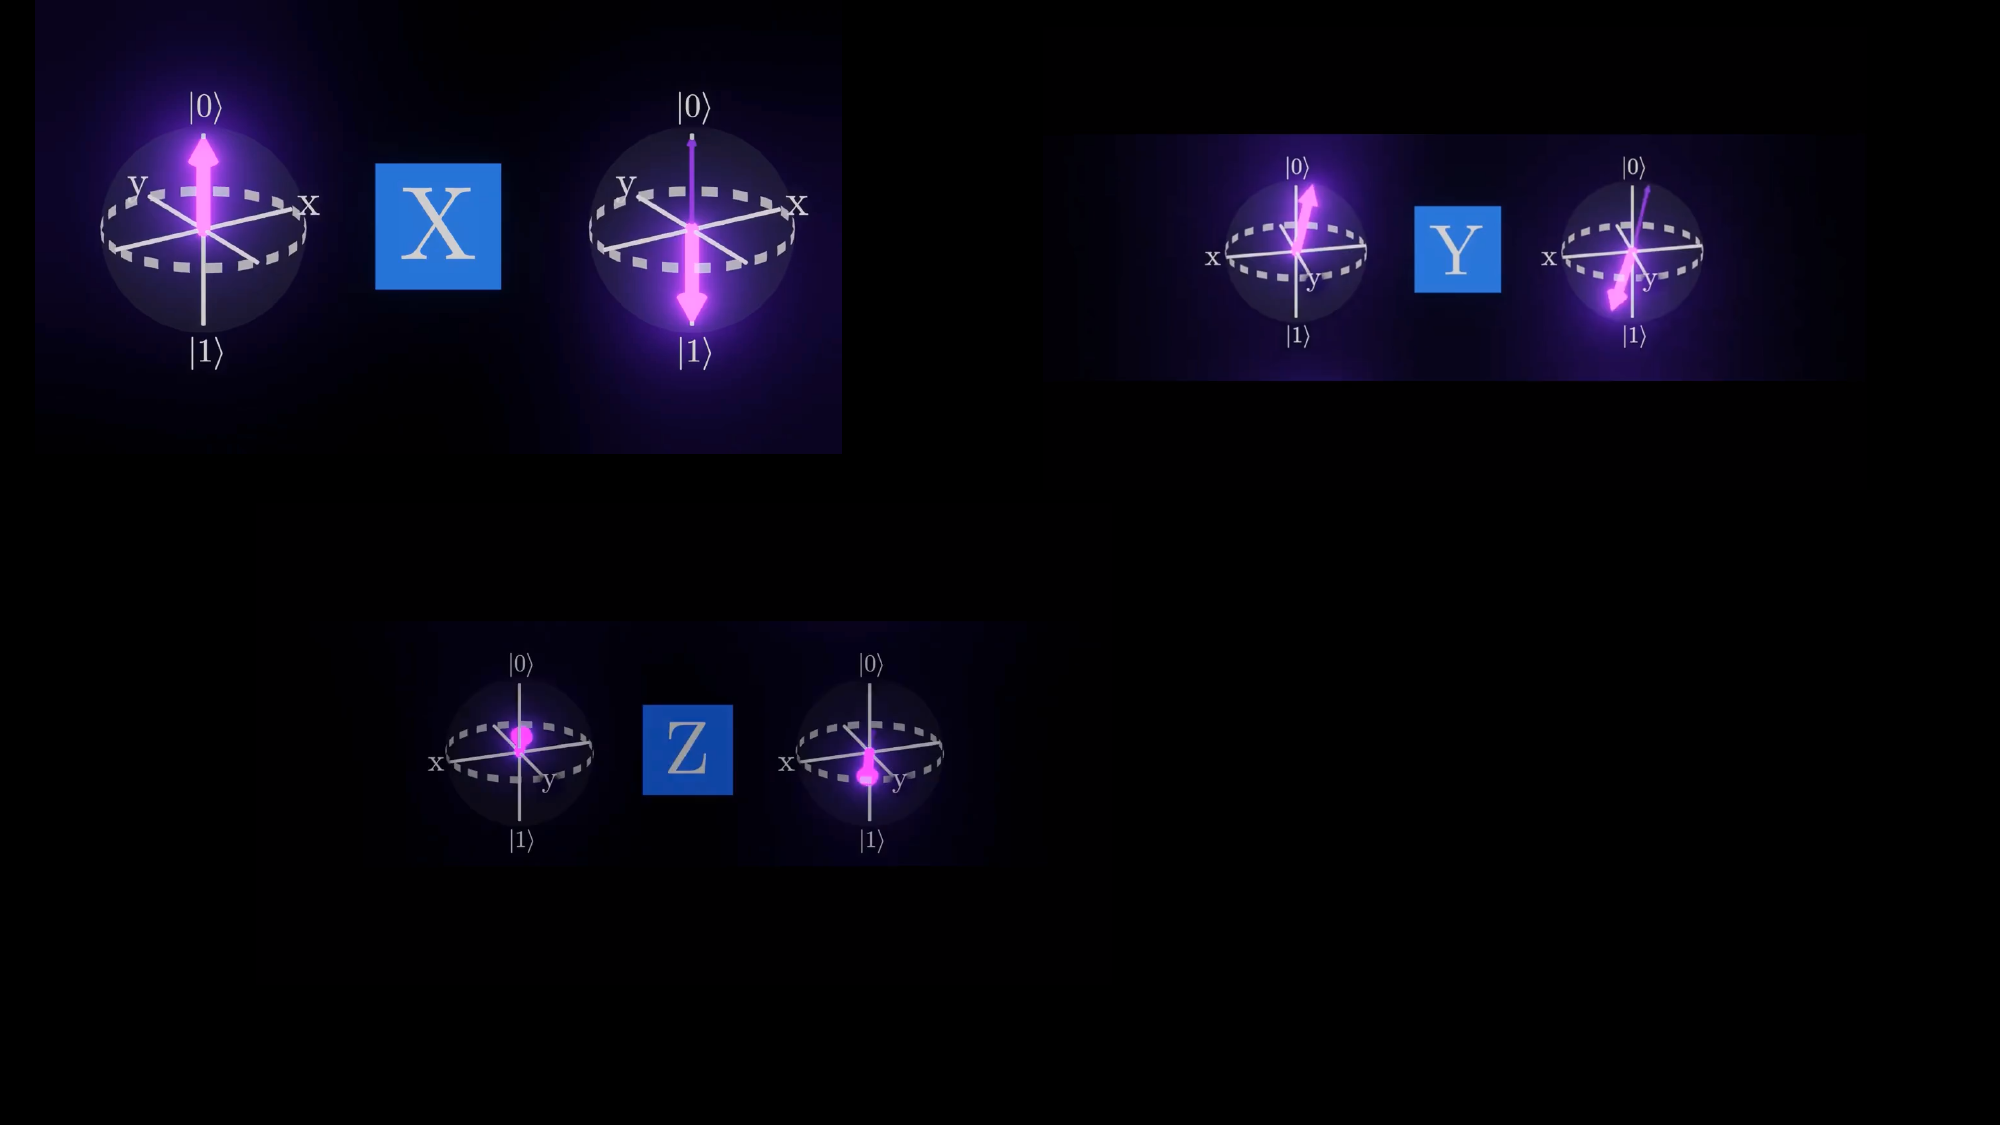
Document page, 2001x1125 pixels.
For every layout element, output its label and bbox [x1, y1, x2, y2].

text_box [255, 502, 1113, 986]
text_box [34, 0, 843, 455]
text_box [1041, 26, 1868, 491]
